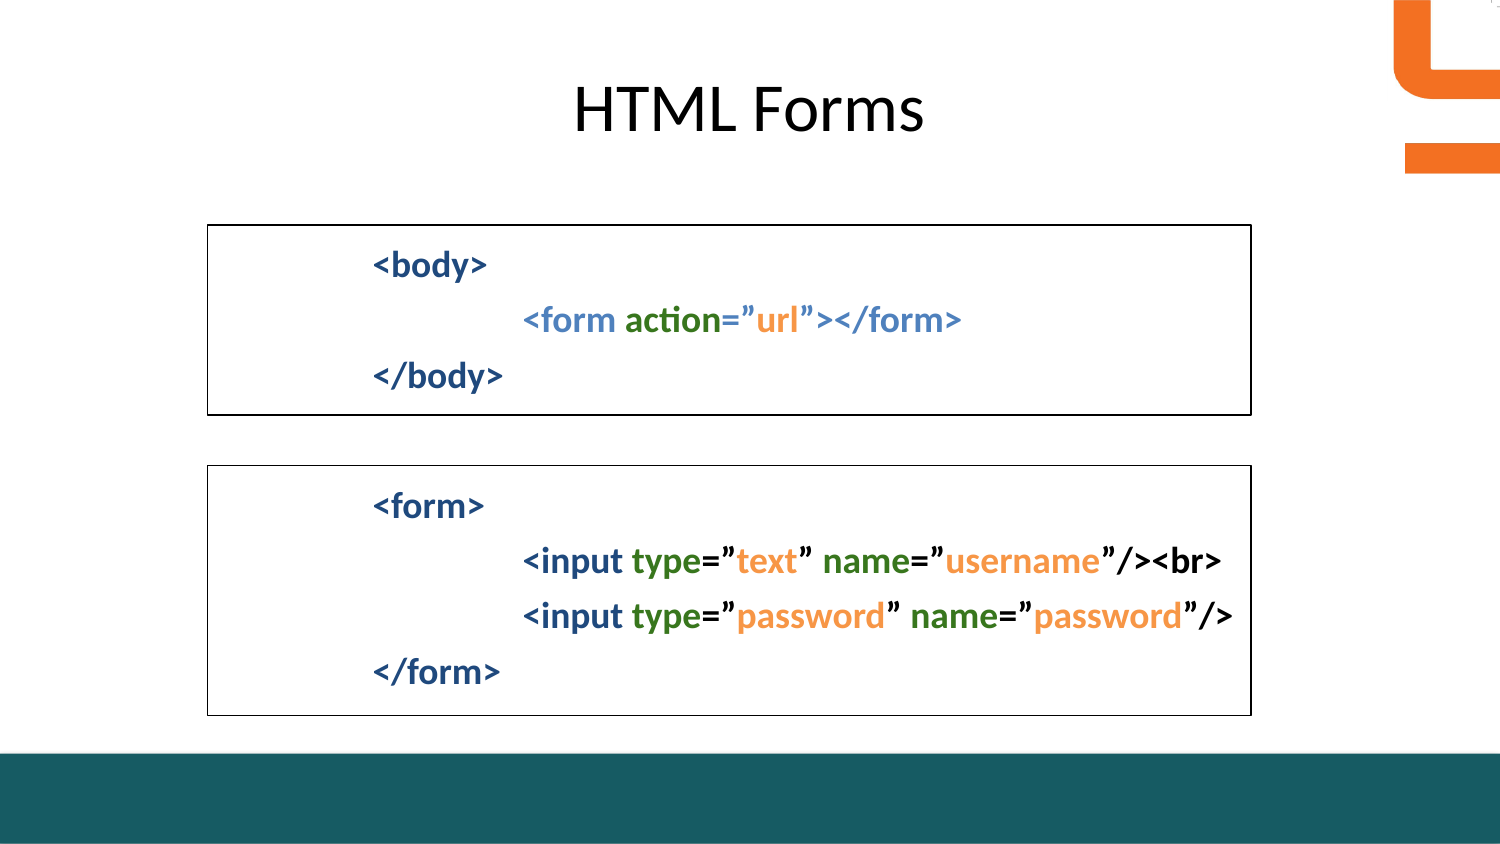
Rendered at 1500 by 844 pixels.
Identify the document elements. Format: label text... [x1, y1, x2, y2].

list [75, 196, 1425, 754]
text_box <body> <form action=”url”></form> </body> [207, 225, 1251, 416]
picture [1387, 0, 1500, 101]
picture [1425, 143, 1500, 175]
text_box <form> <input type=”text” name=”username”/><br> <input type=”password” name=”password”/> </form> [207, 465, 1251, 716]
title HTML Forms [75, 33, 1425, 175]
